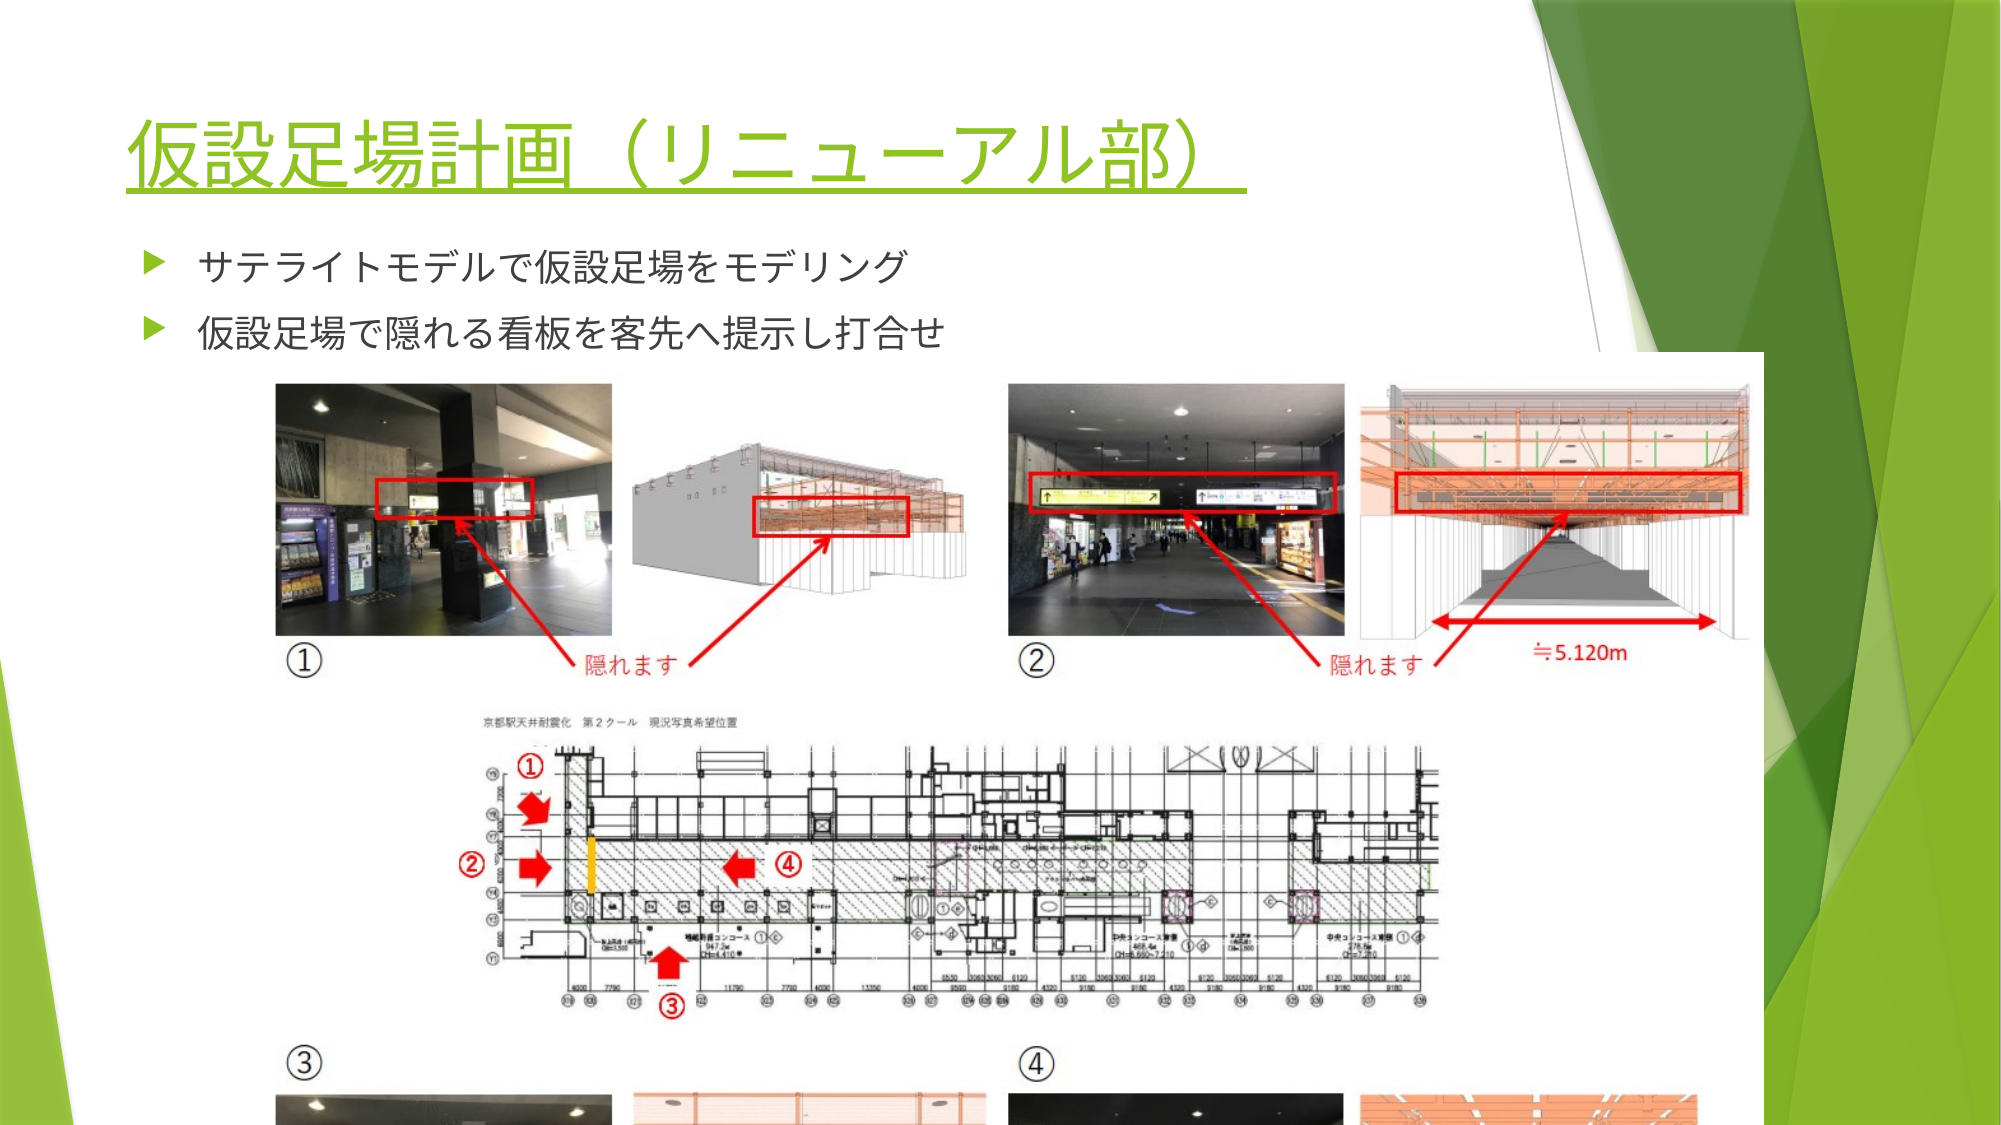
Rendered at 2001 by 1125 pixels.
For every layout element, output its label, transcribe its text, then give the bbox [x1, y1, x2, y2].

list サテライトモデルで仮設足場をモデリング 仮設足場で隠れる看板を客先へ提示し打合せ [126, 236, 1537, 495]
picture [235, 351, 1765, 1125]
title 仮設足場計画（リニューアル部） [111, 99, 1522, 317]
